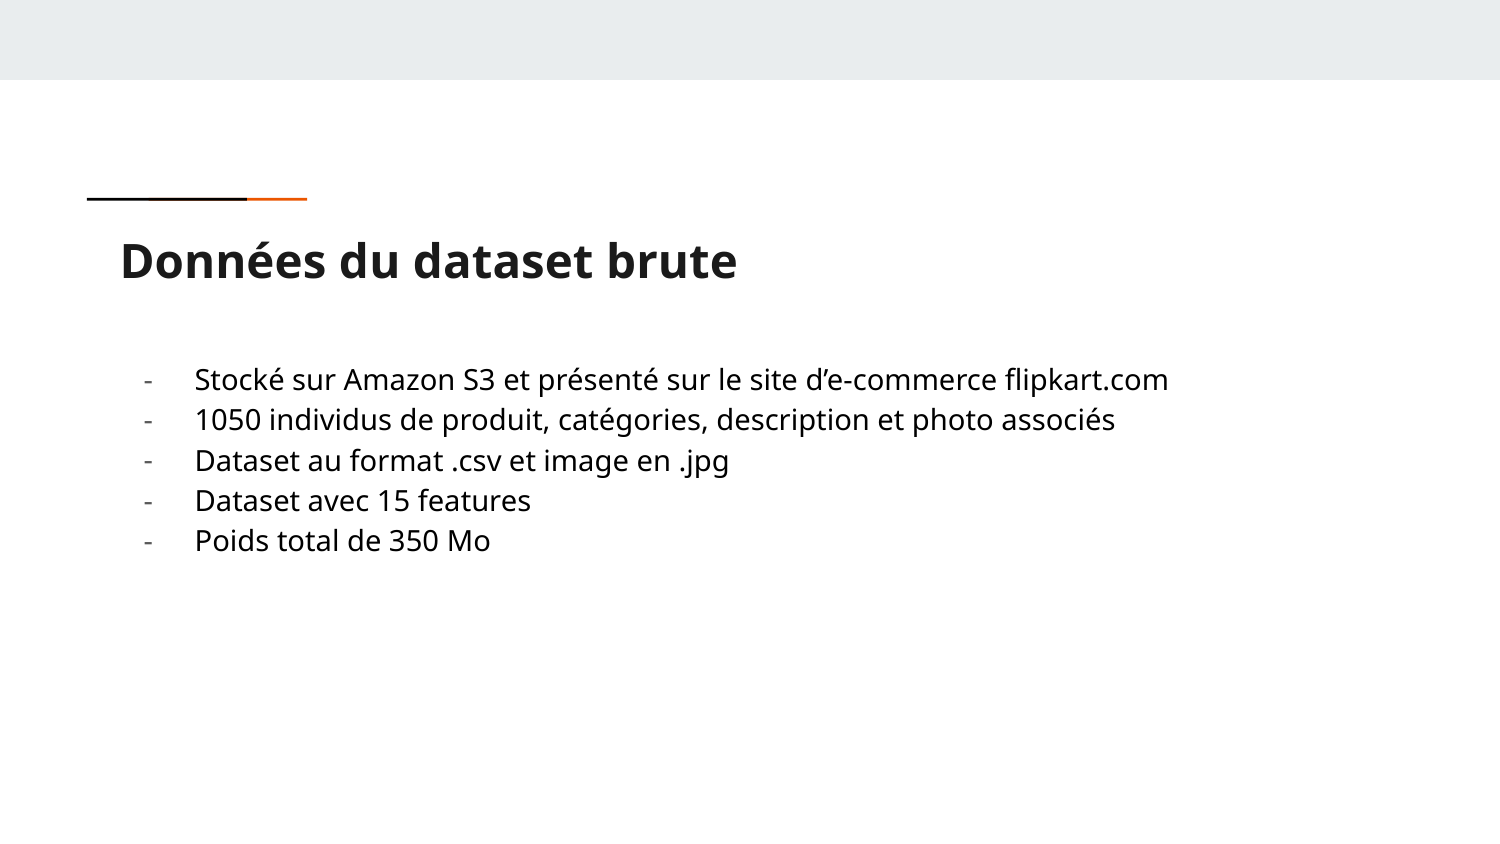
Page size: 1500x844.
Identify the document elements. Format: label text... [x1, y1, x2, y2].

title Données du dataset brute [119, 216, 1381, 305]
list Stocké sur Amazon S3 et présenté sur le site d’e-commerce flipkart.com 1050 individus de produit, catégories, description et photo associés Dataset au format .csv et image en .jpg Dataset avec 15 features Poids total de 350 Mo [119, 341, 1381, 712]
